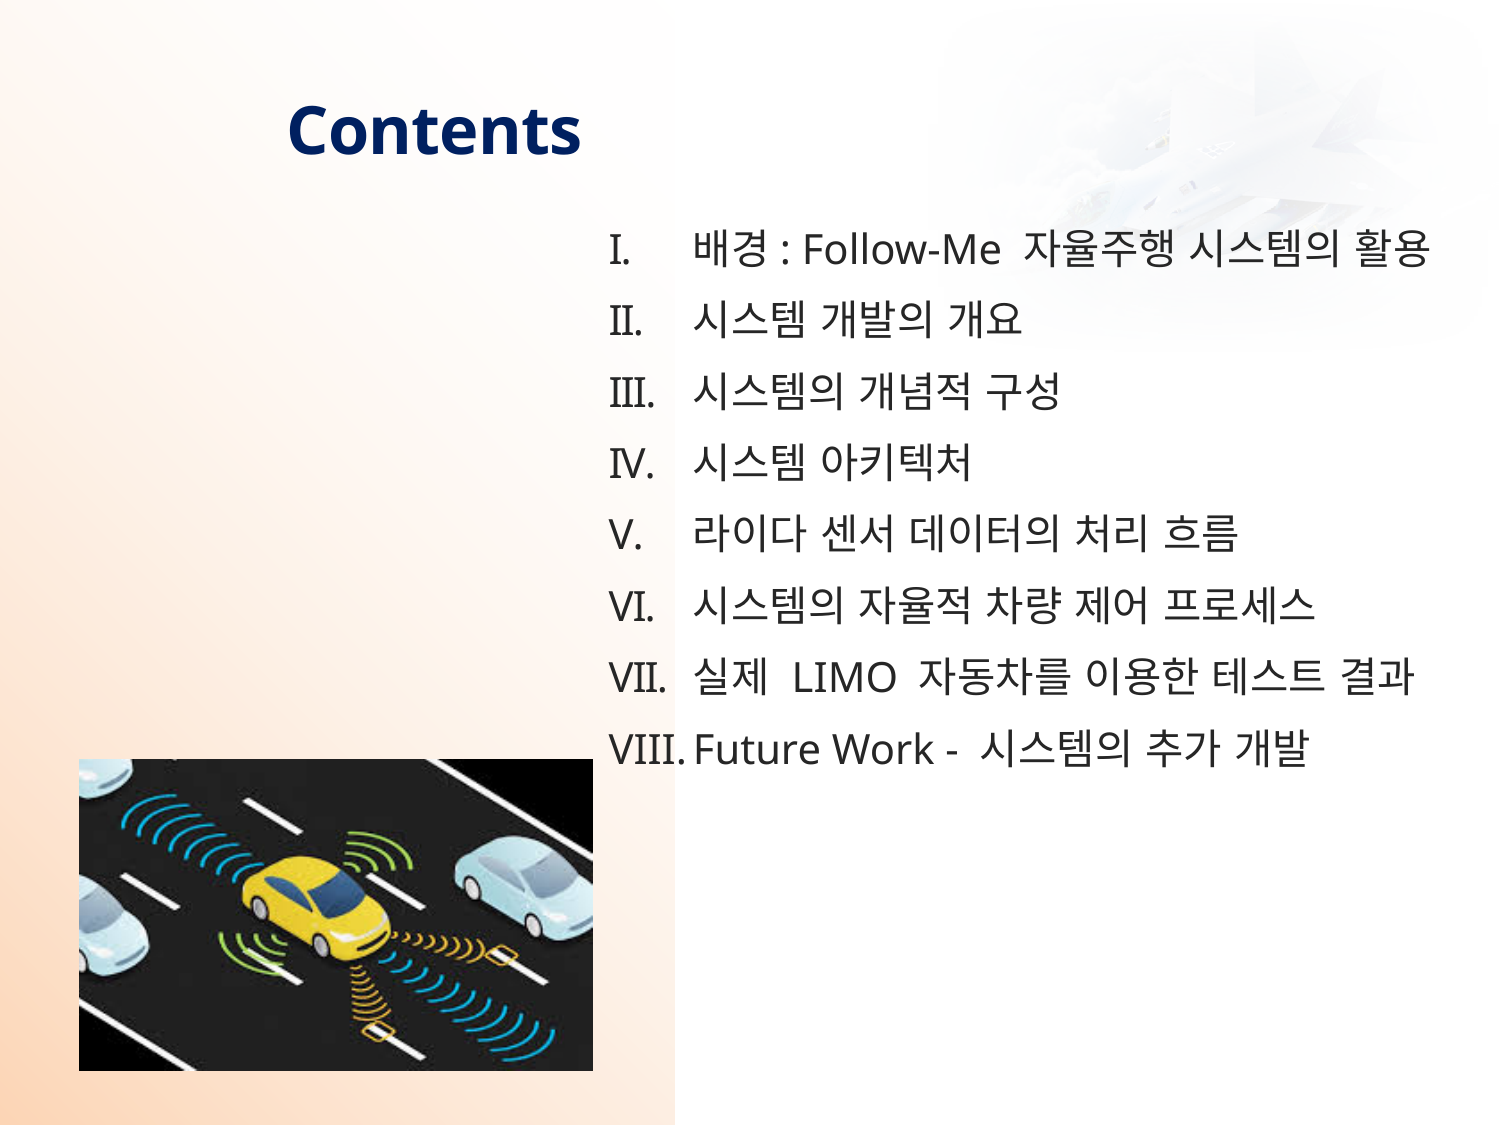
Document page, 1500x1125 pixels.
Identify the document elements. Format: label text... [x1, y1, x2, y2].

picture [79, 759, 593, 1071]
text_box Contents [269, 87, 594, 168]
text_box 배경: Follow-Me 자율주행 시스템의 활용 시스템 개발의 개요 시스템의 개념적 구성 시스템 아키텍처 라이다 센서 데이터의 처리 흐름 시스템의 자율적 차량 제어 프로세스 실제 LIMO 자동차를 이용한 테스트 결과 Future Work - 시스템의 추가 개발 [593, 215, 1486, 780]
